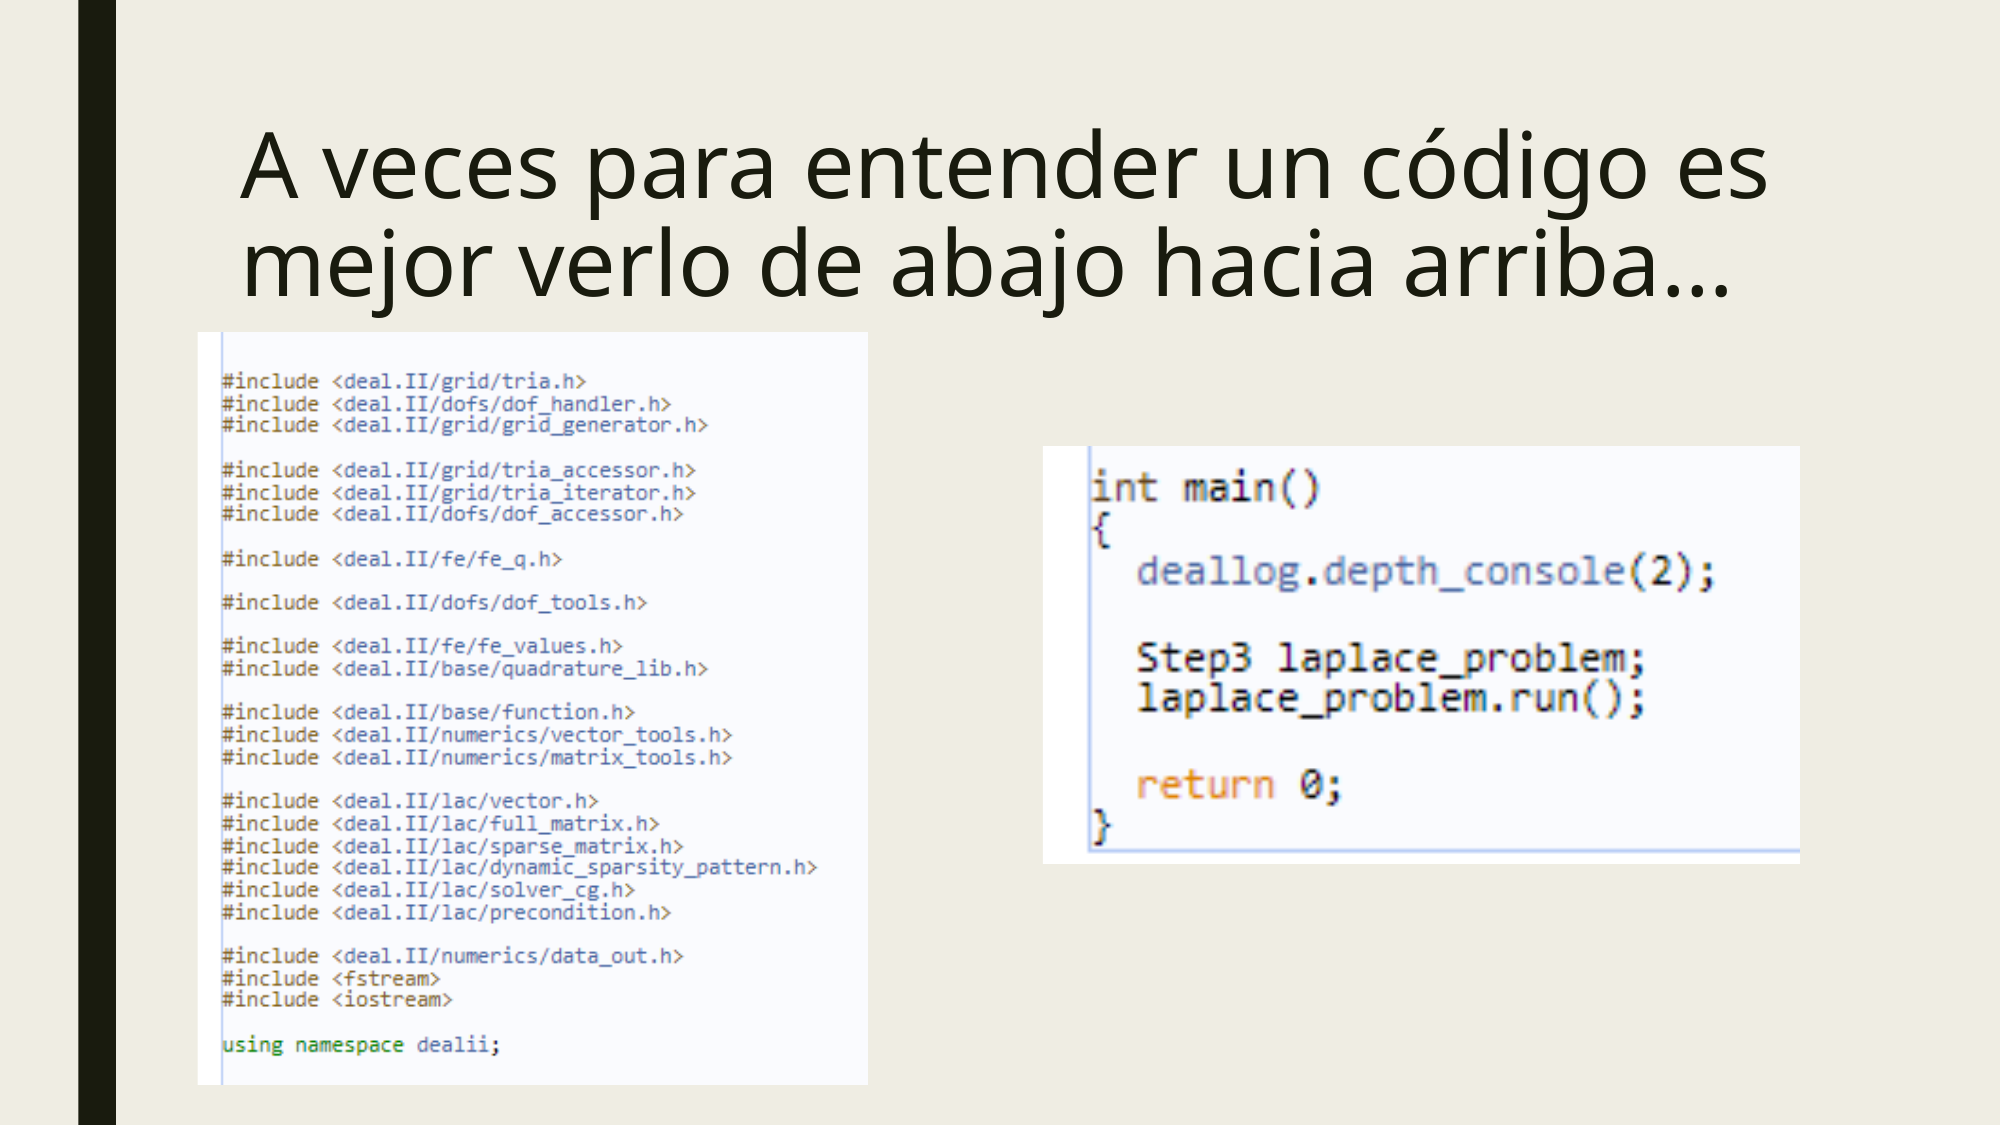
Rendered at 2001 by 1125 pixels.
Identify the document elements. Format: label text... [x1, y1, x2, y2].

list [197, 332, 868, 1085]
picture [1042, 446, 1800, 864]
title A veces para entender un código es mejor verlo de abajo hacia arriba… [225, 112, 1800, 357]
